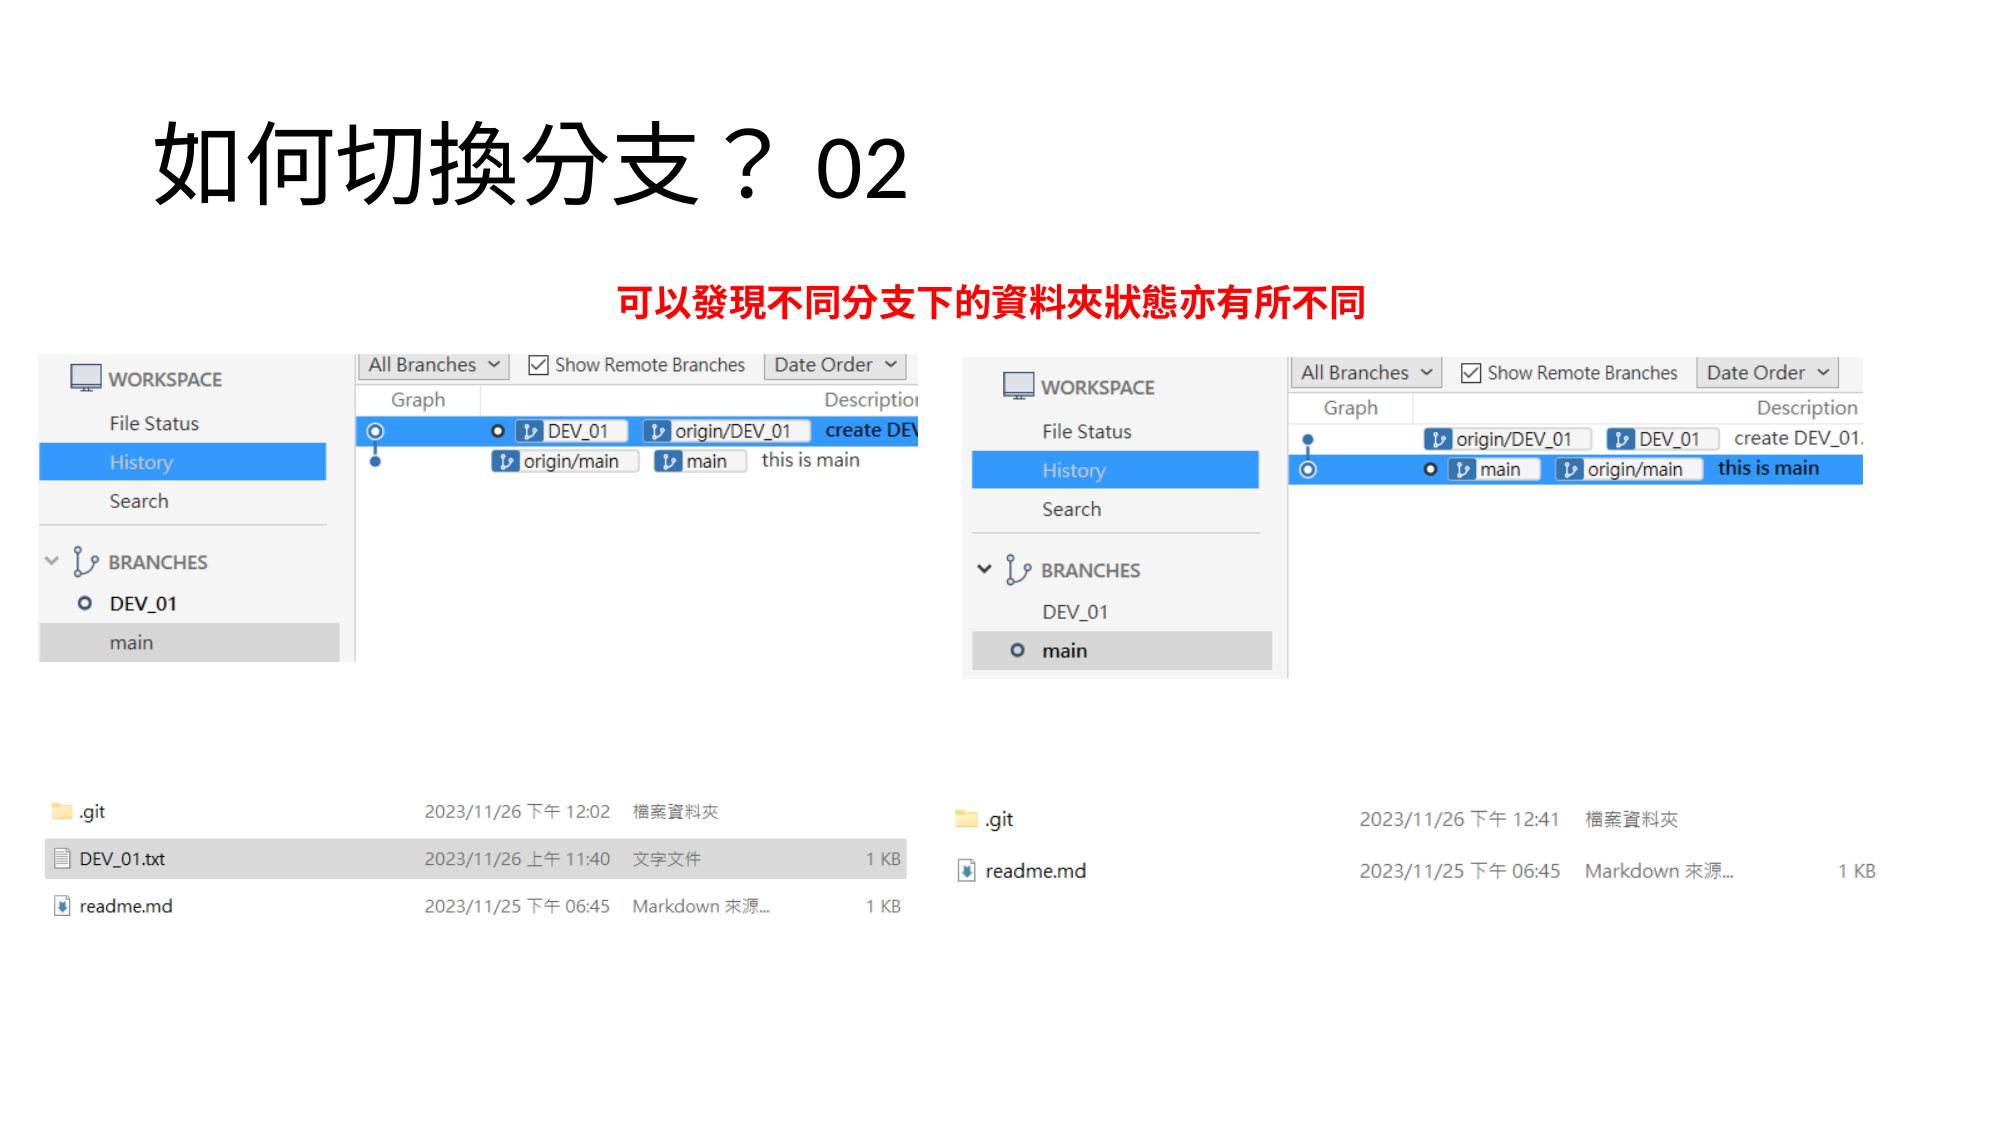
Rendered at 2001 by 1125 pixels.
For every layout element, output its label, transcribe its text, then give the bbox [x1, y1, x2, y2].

picture [38, 354, 918, 662]
title 如何切換分支？02 [137, 59, 1863, 278]
picture [962, 357, 1863, 679]
picture [38, 789, 930, 953]
text_box 可以發現不同分支下的資料夾狀態亦有所不同 [602, 271, 1398, 332]
picture [937, 792, 1940, 950]
